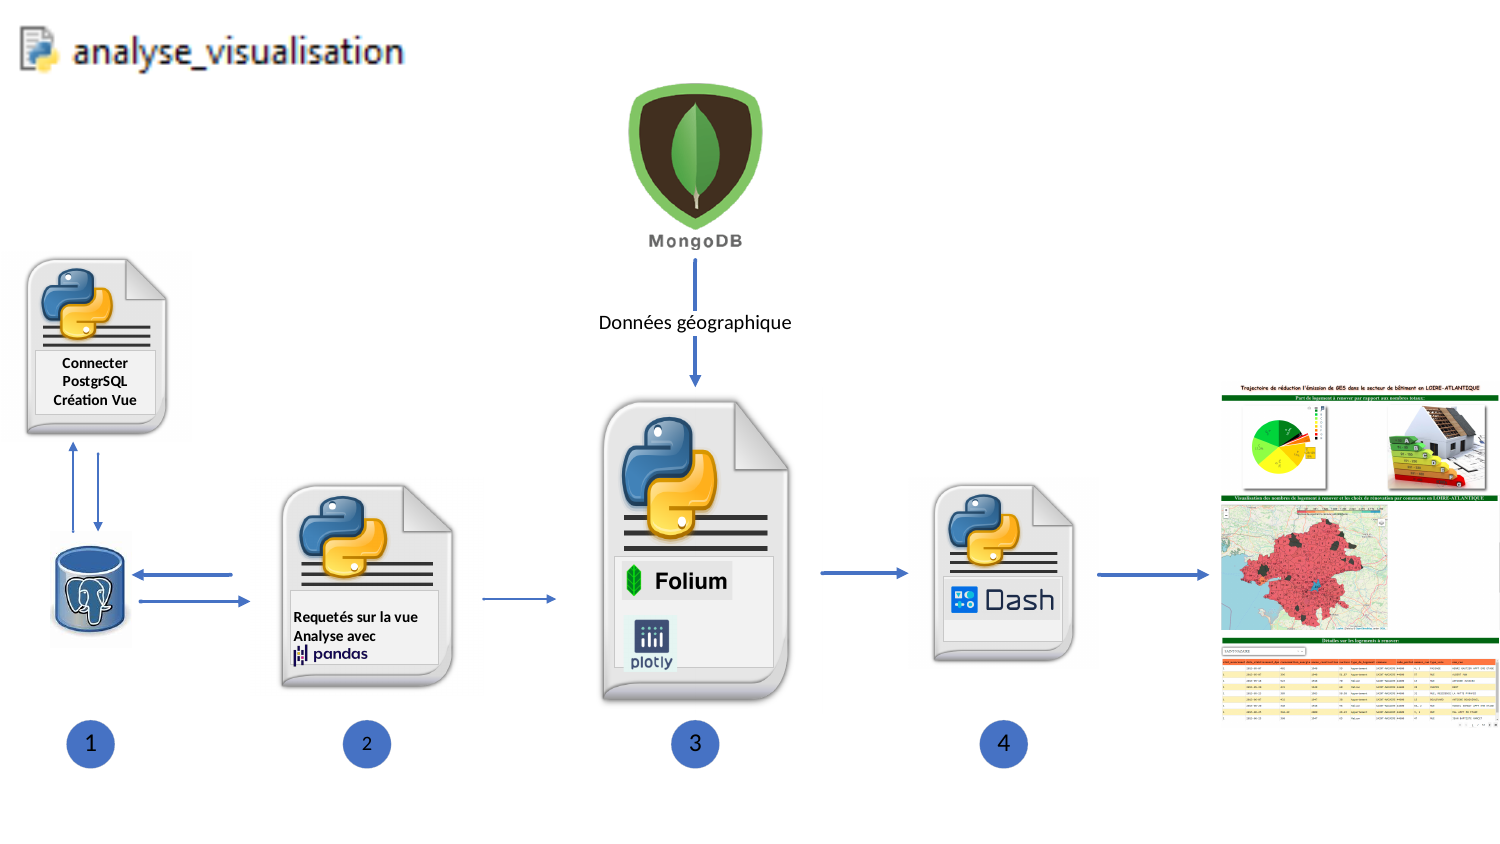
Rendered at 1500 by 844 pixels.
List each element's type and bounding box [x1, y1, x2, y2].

picture [0, 15, 1500, 772]
